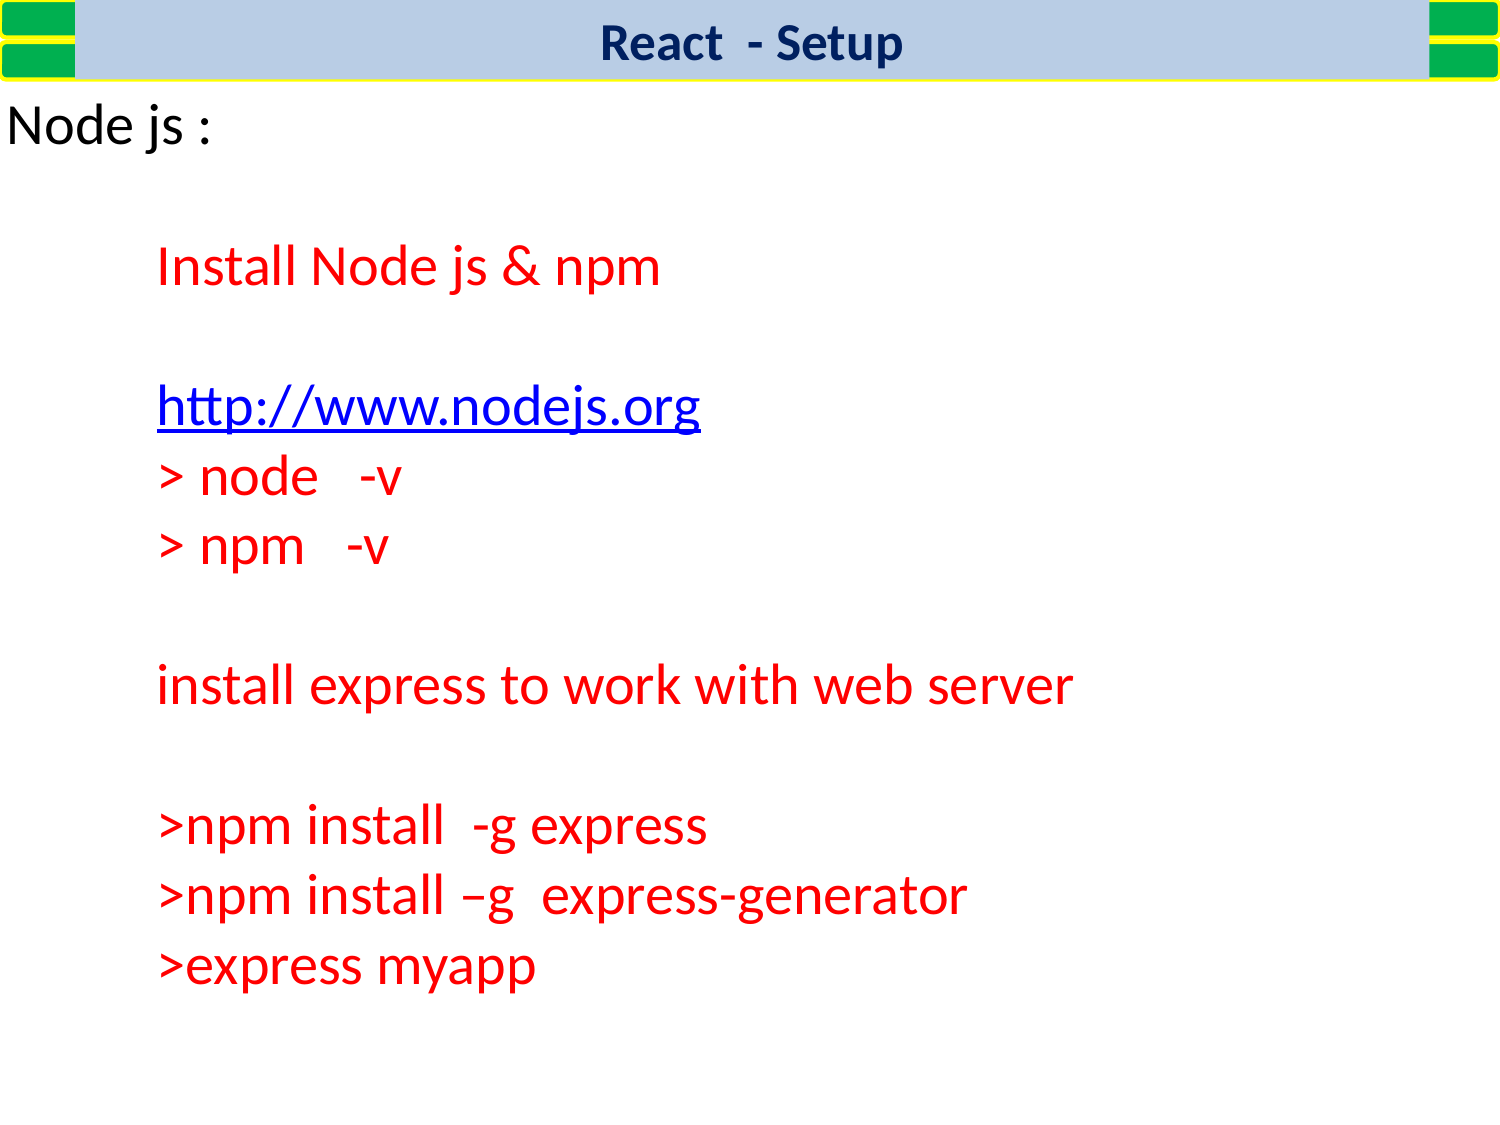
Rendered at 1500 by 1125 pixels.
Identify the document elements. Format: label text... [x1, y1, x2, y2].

text_box [0, 0, 75, 40]
text_box [1430, 40, 1500, 79]
text_box React - Setup [75, 0, 1430, 79]
text_box [0, 40, 75, 79]
text_box Node js : Install Node js & npm http://www.nodejs.org > node -v > npm -v install express to work with web server >npm install -g express >npm install –g express-generator >express myapp [0, 79, 1500, 1125]
text_box [1430, 0, 1500, 40]
